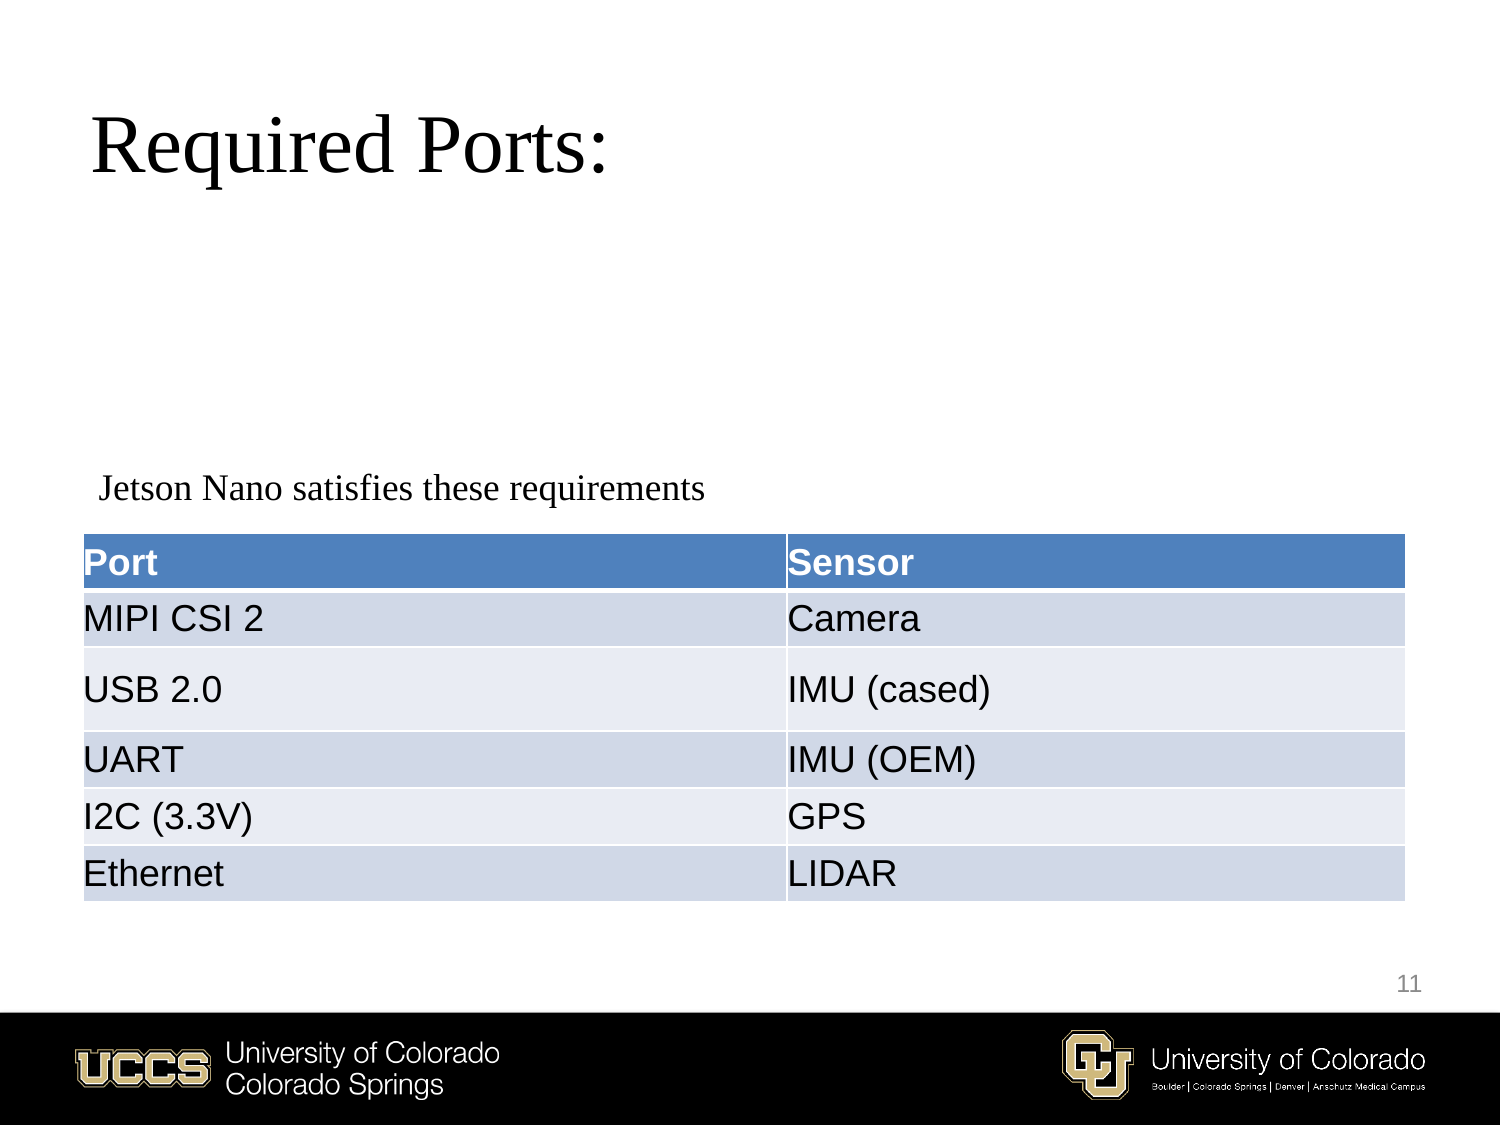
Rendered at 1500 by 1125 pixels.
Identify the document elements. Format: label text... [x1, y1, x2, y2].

table_cell I2C (3.3V) [84, 789, 786, 844]
table_cell Ethernet [84, 846, 786, 901]
title Required Ports: [75, 45, 1425, 233]
table_header Sensor [788, 534, 1405, 588]
table_cell MIPI CSI 2 [84, 593, 786, 646]
table_cell IMU (cased) [788, 648, 1405, 730]
table_cell IMU (OEM) [788, 732, 1405, 787]
table_cell Camera [788, 593, 1405, 646]
picture [1062, 1030, 1425, 1100]
slide_number 11 [1087, 952, 1438, 1013]
picture [75, 1041, 499, 1100]
table_cell GPS [788, 789, 1405, 844]
table_cell UART [84, 732, 786, 787]
table_cell LIDAR [788, 846, 1405, 901]
table_cell USB 2.0 [84, 648, 786, 730]
text_box Jetson Nano satisfies these requirements [83, 455, 900, 516]
table_header Port [84, 534, 786, 588]
